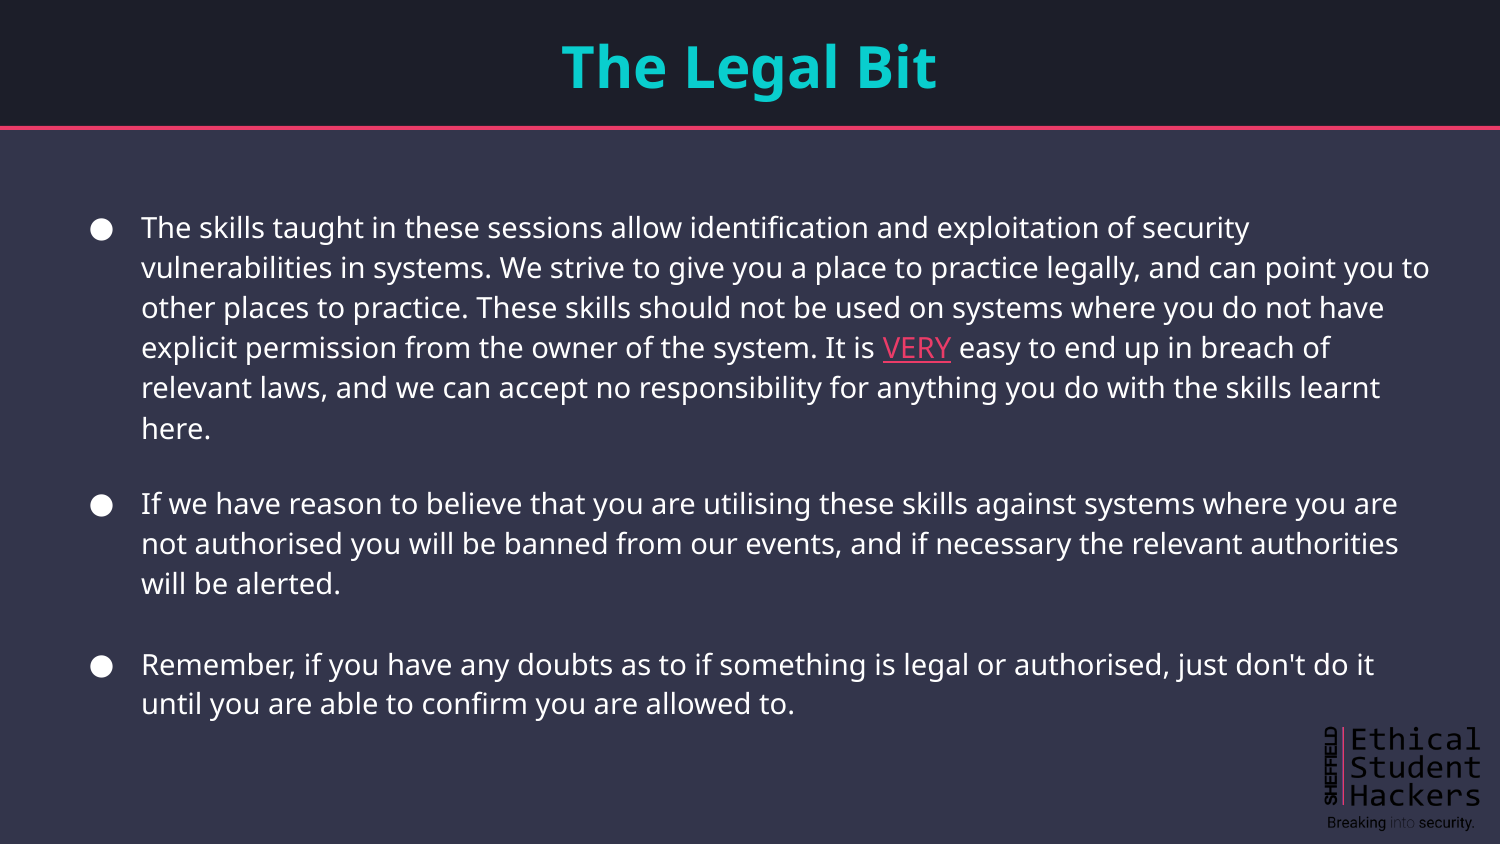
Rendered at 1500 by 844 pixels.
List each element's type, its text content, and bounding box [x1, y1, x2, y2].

title The Legal Bit [141, 15, 1359, 111]
picture [1307, 709, 1500, 844]
list The skills taught in these sessions allow identification and exploitation of security vulnerabilities in systems. We strive to give you a place to practice legally, and can point you to other places to practice. These skills should not be used on systems where you do not have explicit permission from the owner of the system. It is VERY easy to end up in breach of relevant laws, and we can accept no responsibility for anything you do with the skills learnt here. If we have reason to believe that you are utilising these skills against systems where you are not authorised you will be banned from our events, and if necessary the relevant authorities will be alerted. Remember, if you have any doubts as to if something is legal or authorised, just don't do it until you are able to confirm you are allowed to. [51, 189, 1449, 750]
